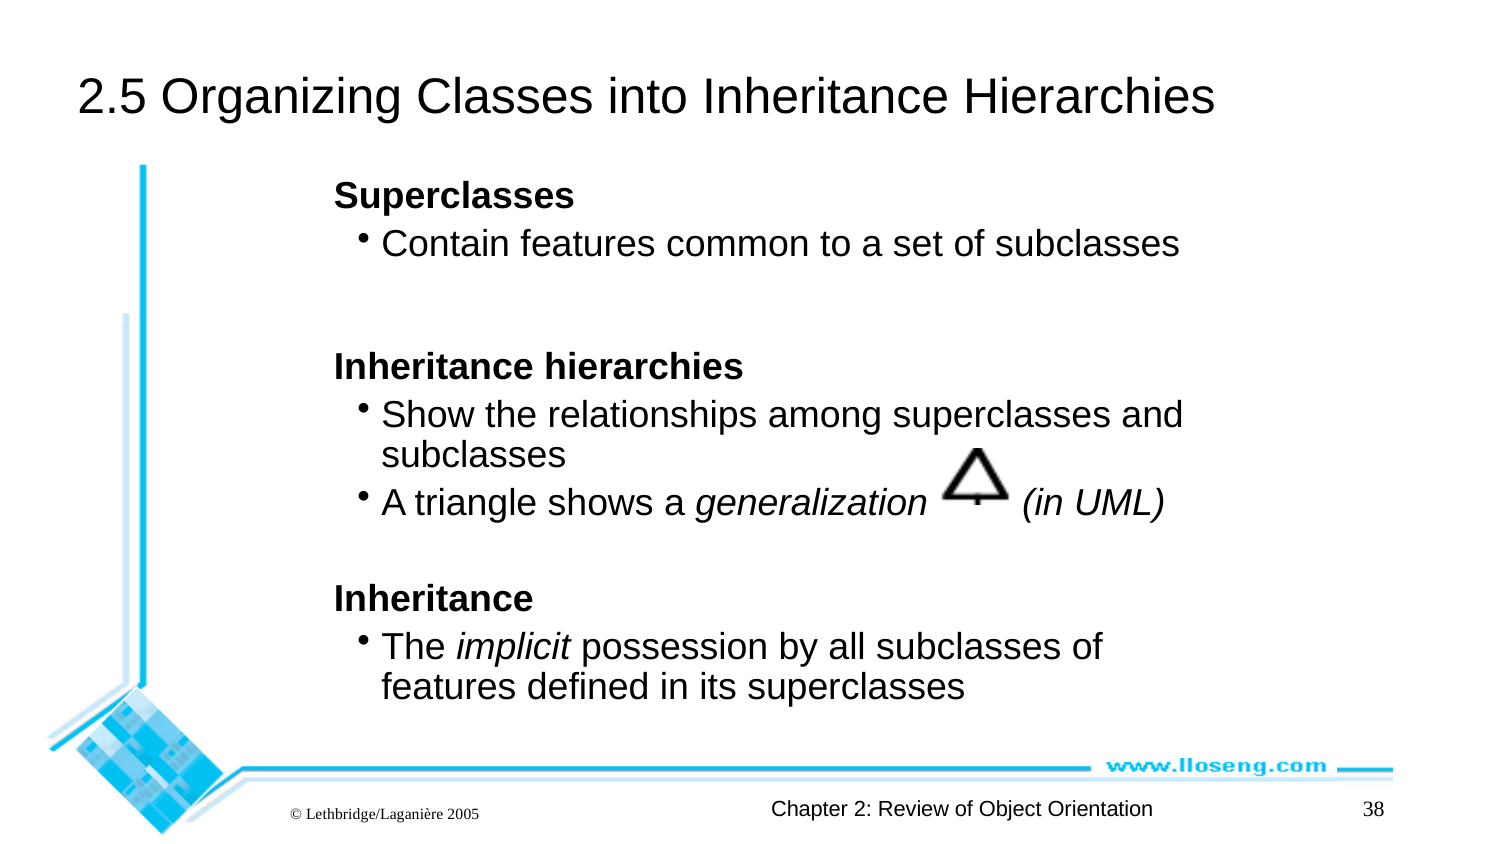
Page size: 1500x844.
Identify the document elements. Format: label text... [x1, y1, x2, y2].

picture [35, 156, 1393, 836]
title 2.5 Organizing Classes into Inheritance Hierarchies [62, 37, 1413, 150]
slide_number © Lethbridge/Laganière 2005 [275, 796, 600, 844]
list Superclasses Contain features common to a set of subclasses Inheritance hierarchies Show the relationships among superclasses and subclasses A triangle shows a generalization (in UML) Inheritance The implicit possession by all subclasses of features defined in its superclasses [318, 168, 1257, 713]
picture [938, 448, 1015, 505]
footer Chapter 2: Review of Object Orientation [624, 787, 1300, 844]
slide_number 38 [1325, 787, 1400, 844]
